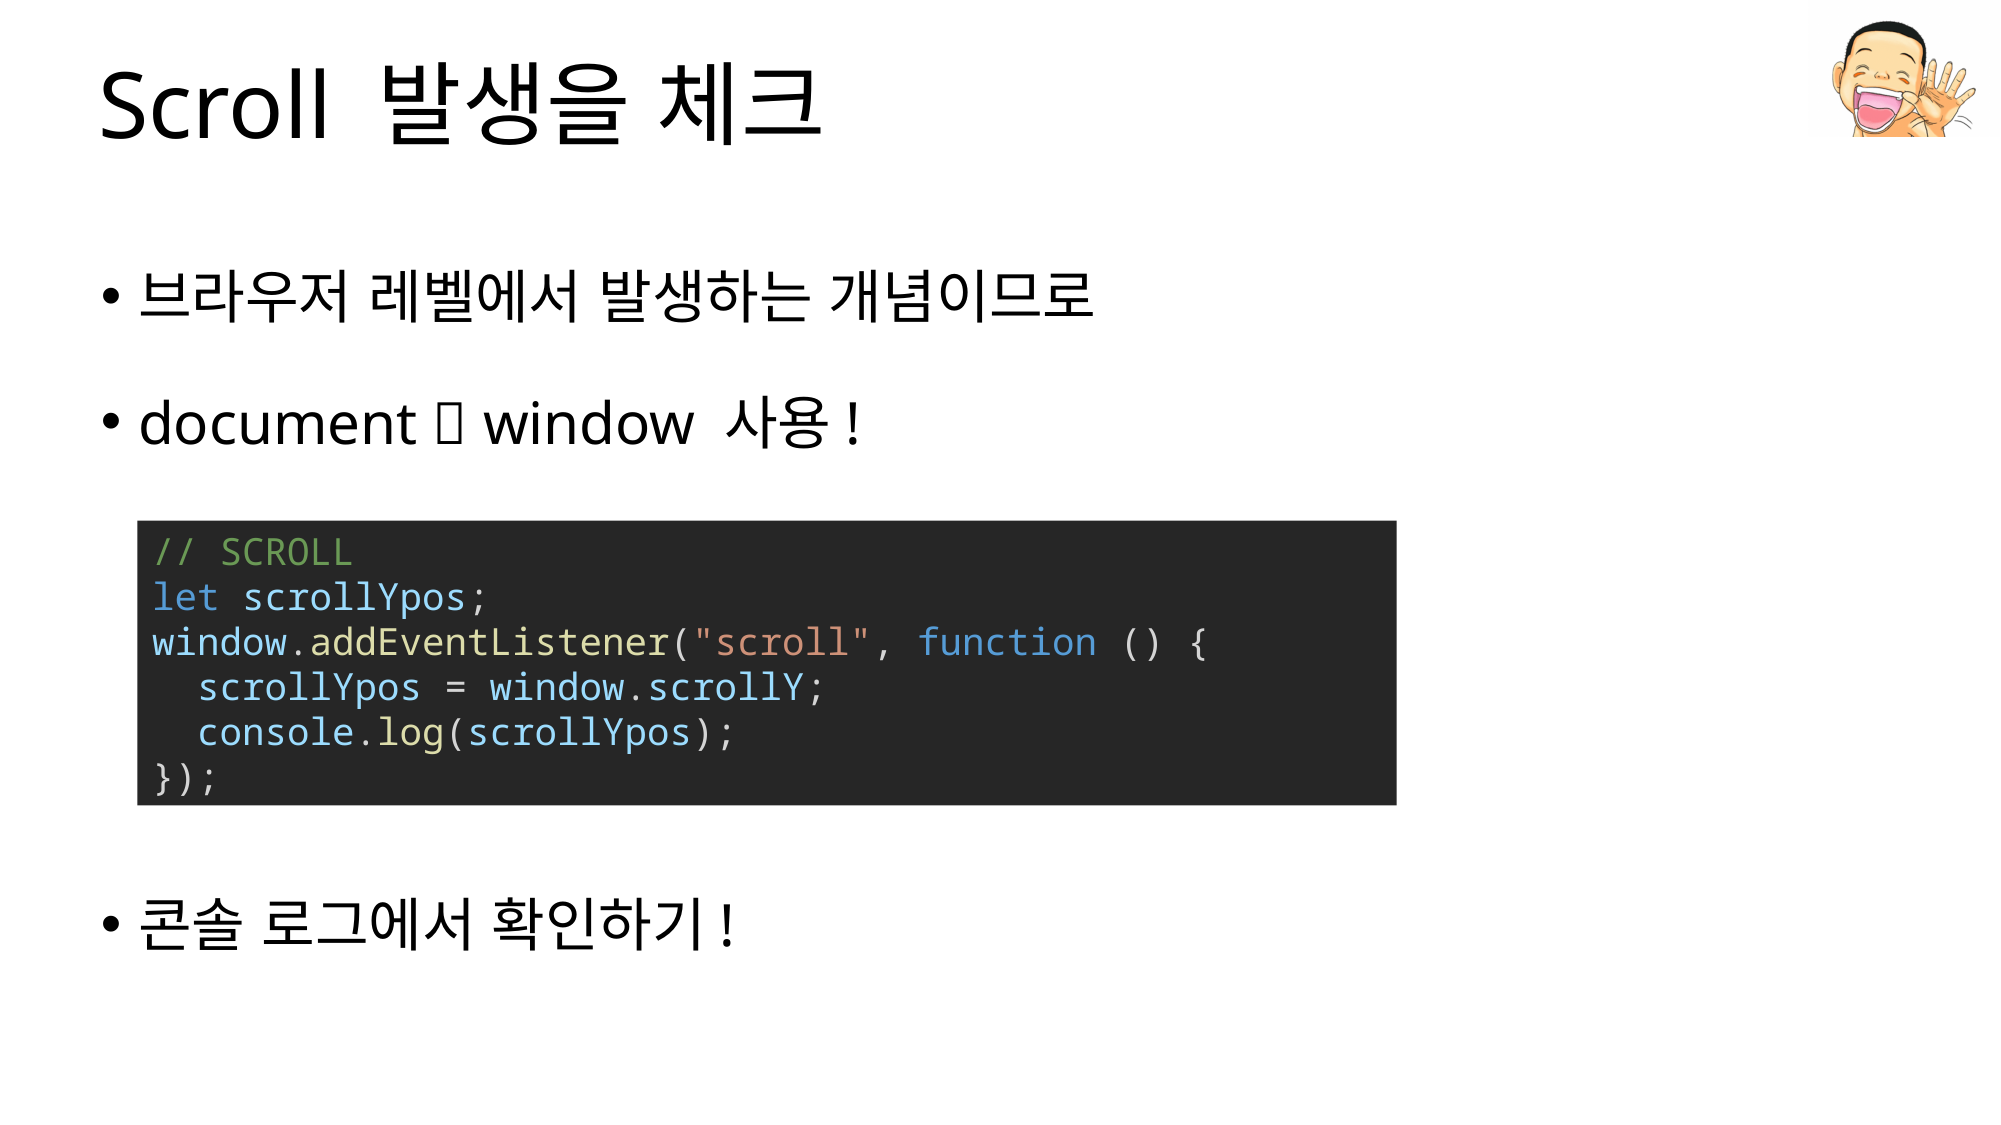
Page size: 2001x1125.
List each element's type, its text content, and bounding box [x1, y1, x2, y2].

text_box 브라우저 레벨에서 발생하는 개념이므로 document  window 사용! 콘솔 로그에서 확인하기! [85, 217, 1863, 1077]
text_box // SCROLL let scrollYpos; window.addEventListener("scroll", function () { scrollYpos = window.scrollY; console.log(scrollYpos); }); [137, 520, 1397, 806]
title Scroll 발생을 체크 [83, 0, 1931, 218]
picture [1931, 0, 2000, 137]
